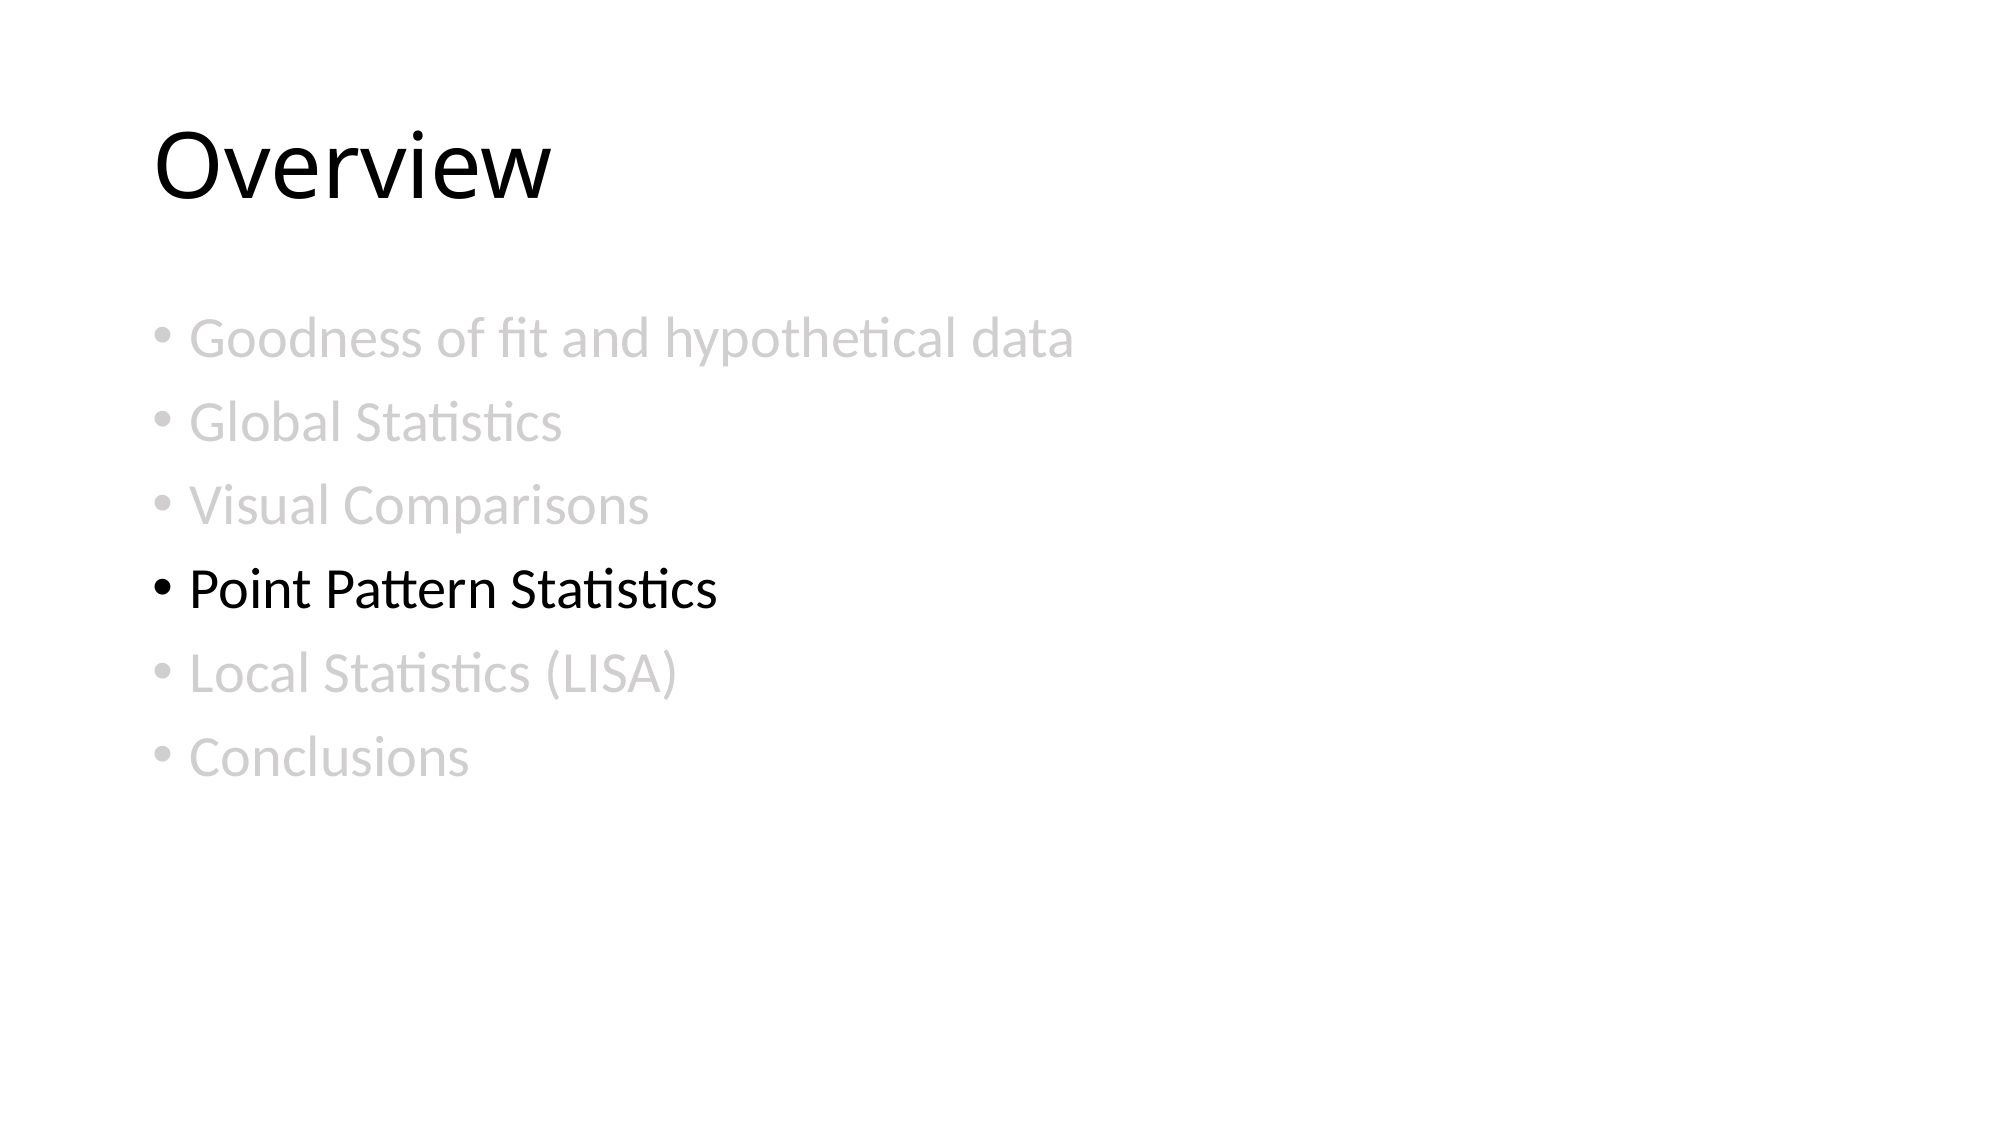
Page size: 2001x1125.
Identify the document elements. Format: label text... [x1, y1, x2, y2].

title Overview [137, 59, 1863, 278]
list Goodness of fit and hypothetical data Global Statistics Visual Comparisons Point Pattern Statistics Local Statistics (LISA) Conclusions [137, 299, 1863, 1014]
